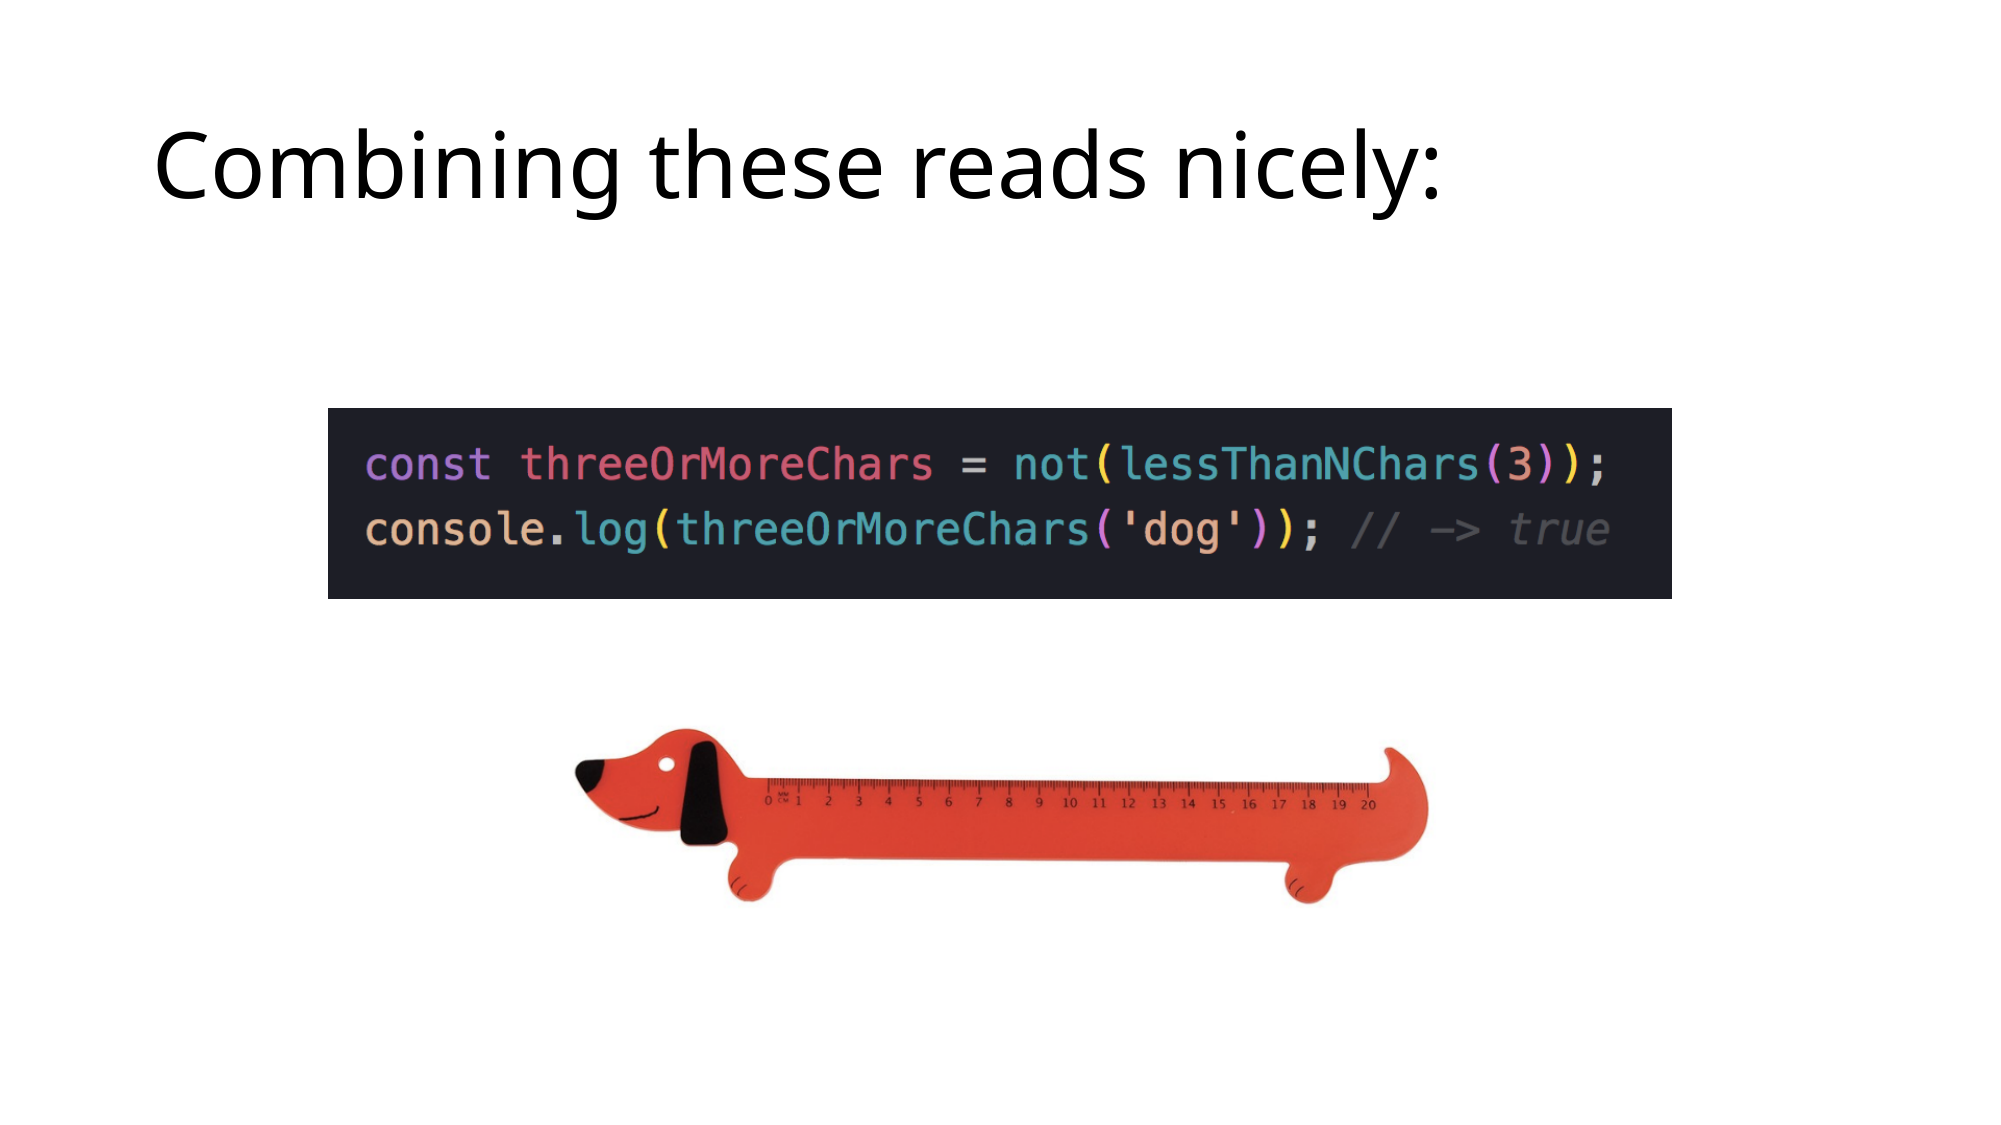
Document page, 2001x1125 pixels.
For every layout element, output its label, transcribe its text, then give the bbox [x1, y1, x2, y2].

picture [559, 662, 1441, 938]
title Combining these reads nicely: [137, 59, 1863, 278]
picture [328, 408, 1672, 599]
